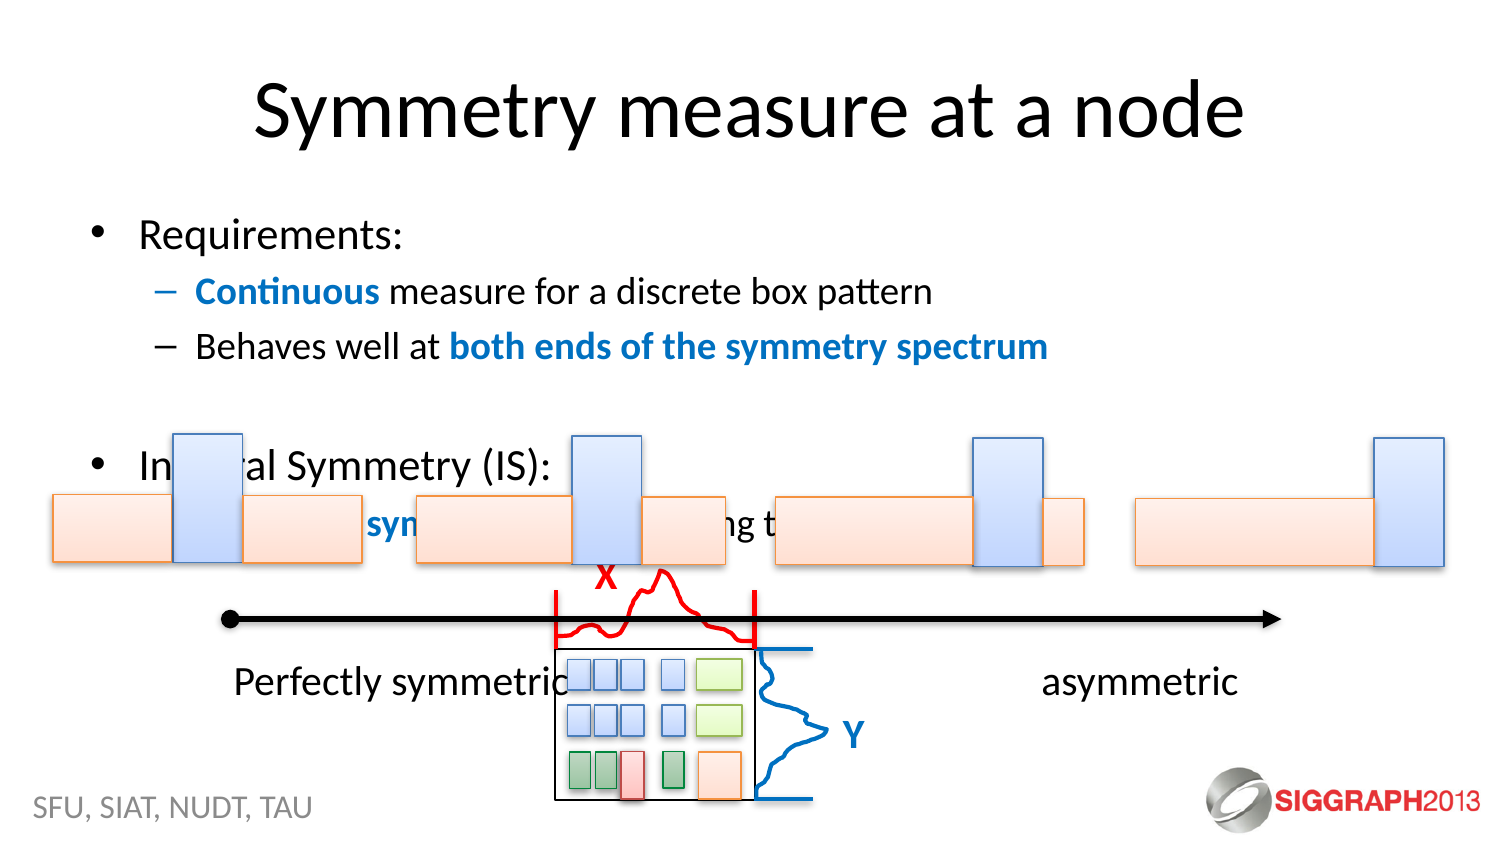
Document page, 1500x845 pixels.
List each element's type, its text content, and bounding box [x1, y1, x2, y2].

title Symmetry measure at a node [75, 33, 1425, 175]
footer SFU, SIAT, NUDT, TAU [17, 782, 372, 828]
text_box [416, 435, 726, 565]
picture [1198, 764, 1494, 836]
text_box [756, 720, 881, 801]
list Requirements: Continuous measure for a discrete box pattern Behaves well at both ends of the symmetry spectrum Integral Symmetry (IS): Integral of symmetry profiles along two directions [75, 196, 1447, 552]
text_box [554, 539, 756, 617]
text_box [775, 437, 1085, 567]
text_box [52, 433, 363, 564]
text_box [554, 720, 748, 801]
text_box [1135, 437, 1445, 567]
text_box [216, 618, 1282, 713]
